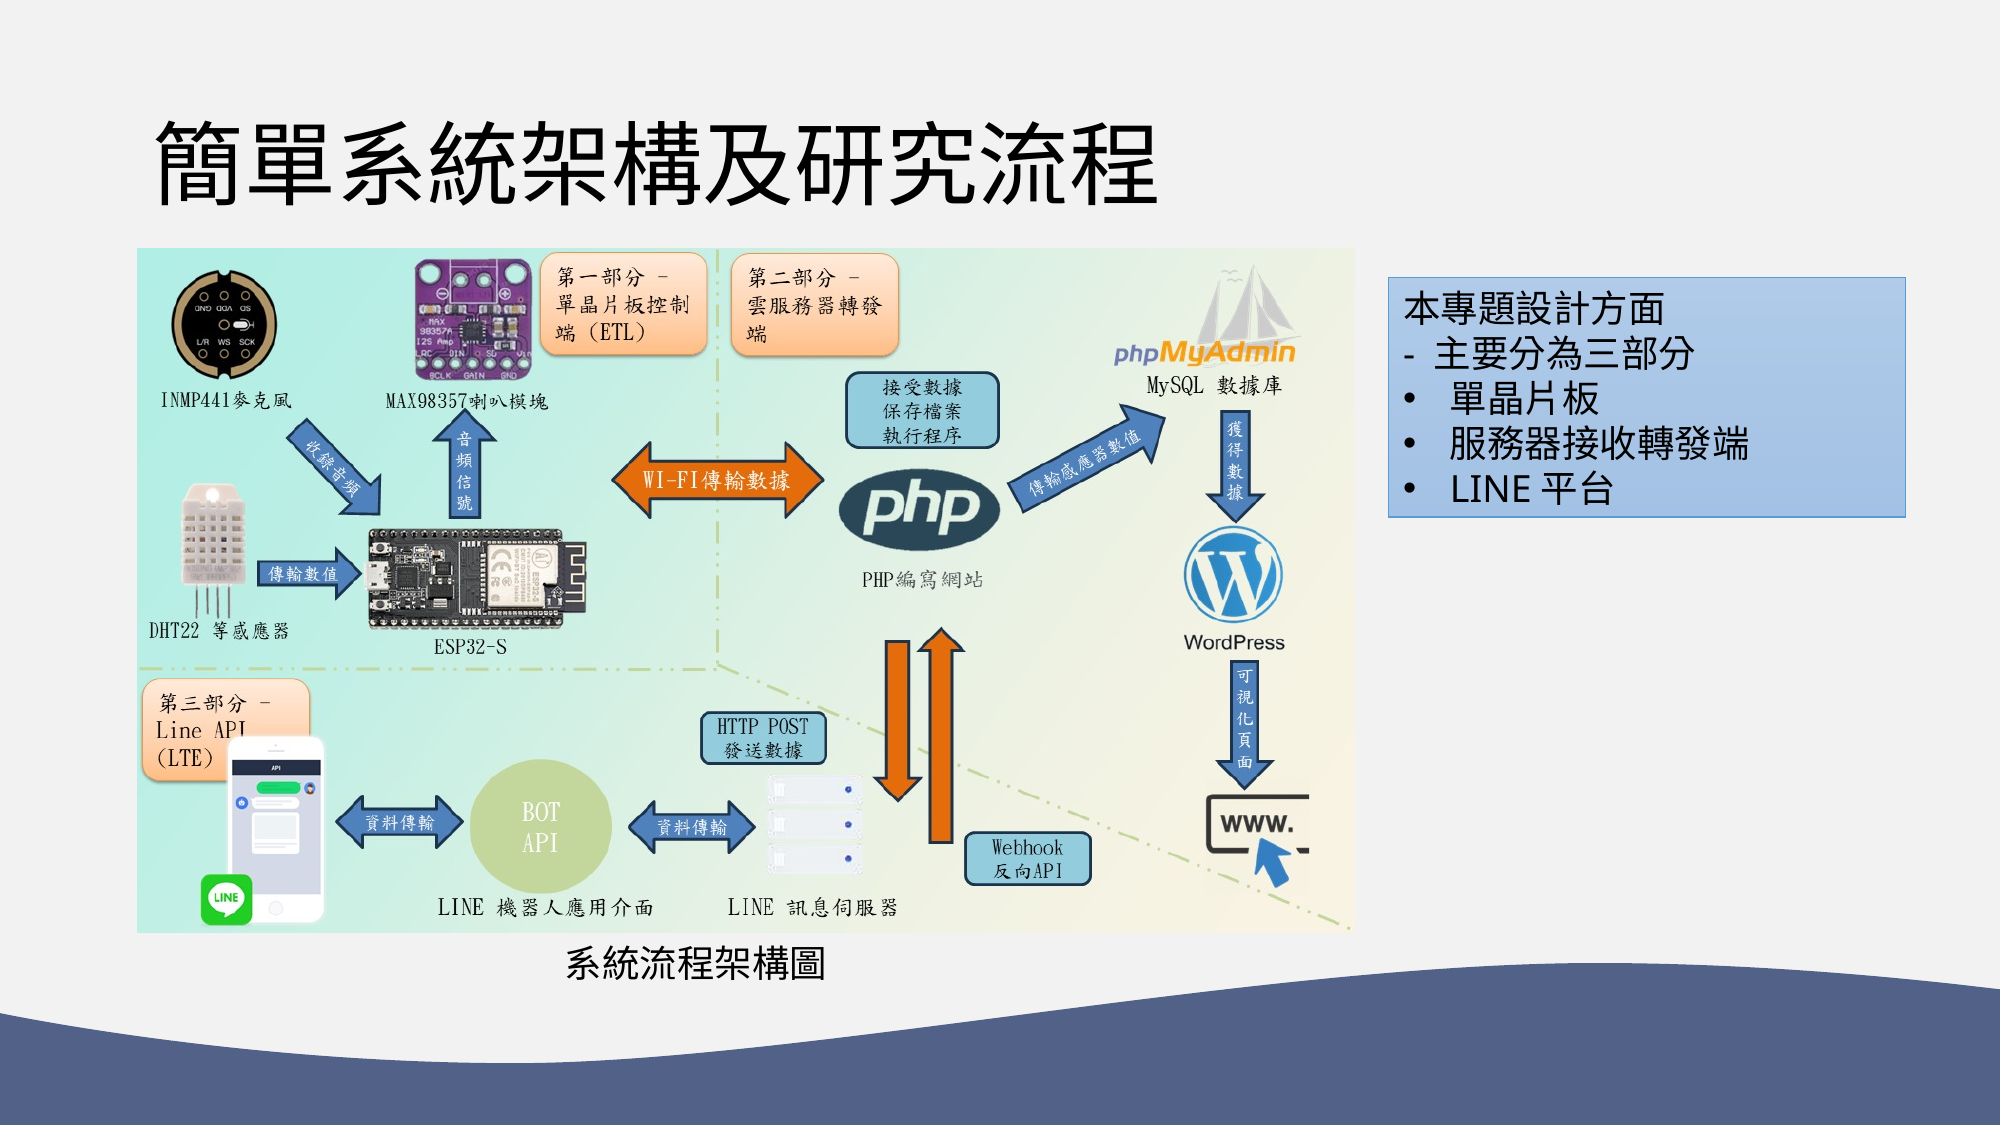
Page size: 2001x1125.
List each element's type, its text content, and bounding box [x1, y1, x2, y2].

text_box [0, 961, 2000, 1125]
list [137, 248, 1355, 933]
text_box 本專題設計方面 - 主要分為三部分 單晶片板 服務器接收轉發端 LINE平台 [1388, 277, 1906, 518]
text_box 系統流程架構圖 [195, 933, 1196, 993]
title 簡單系統架構及研究流程 [137, 59, 1863, 278]
